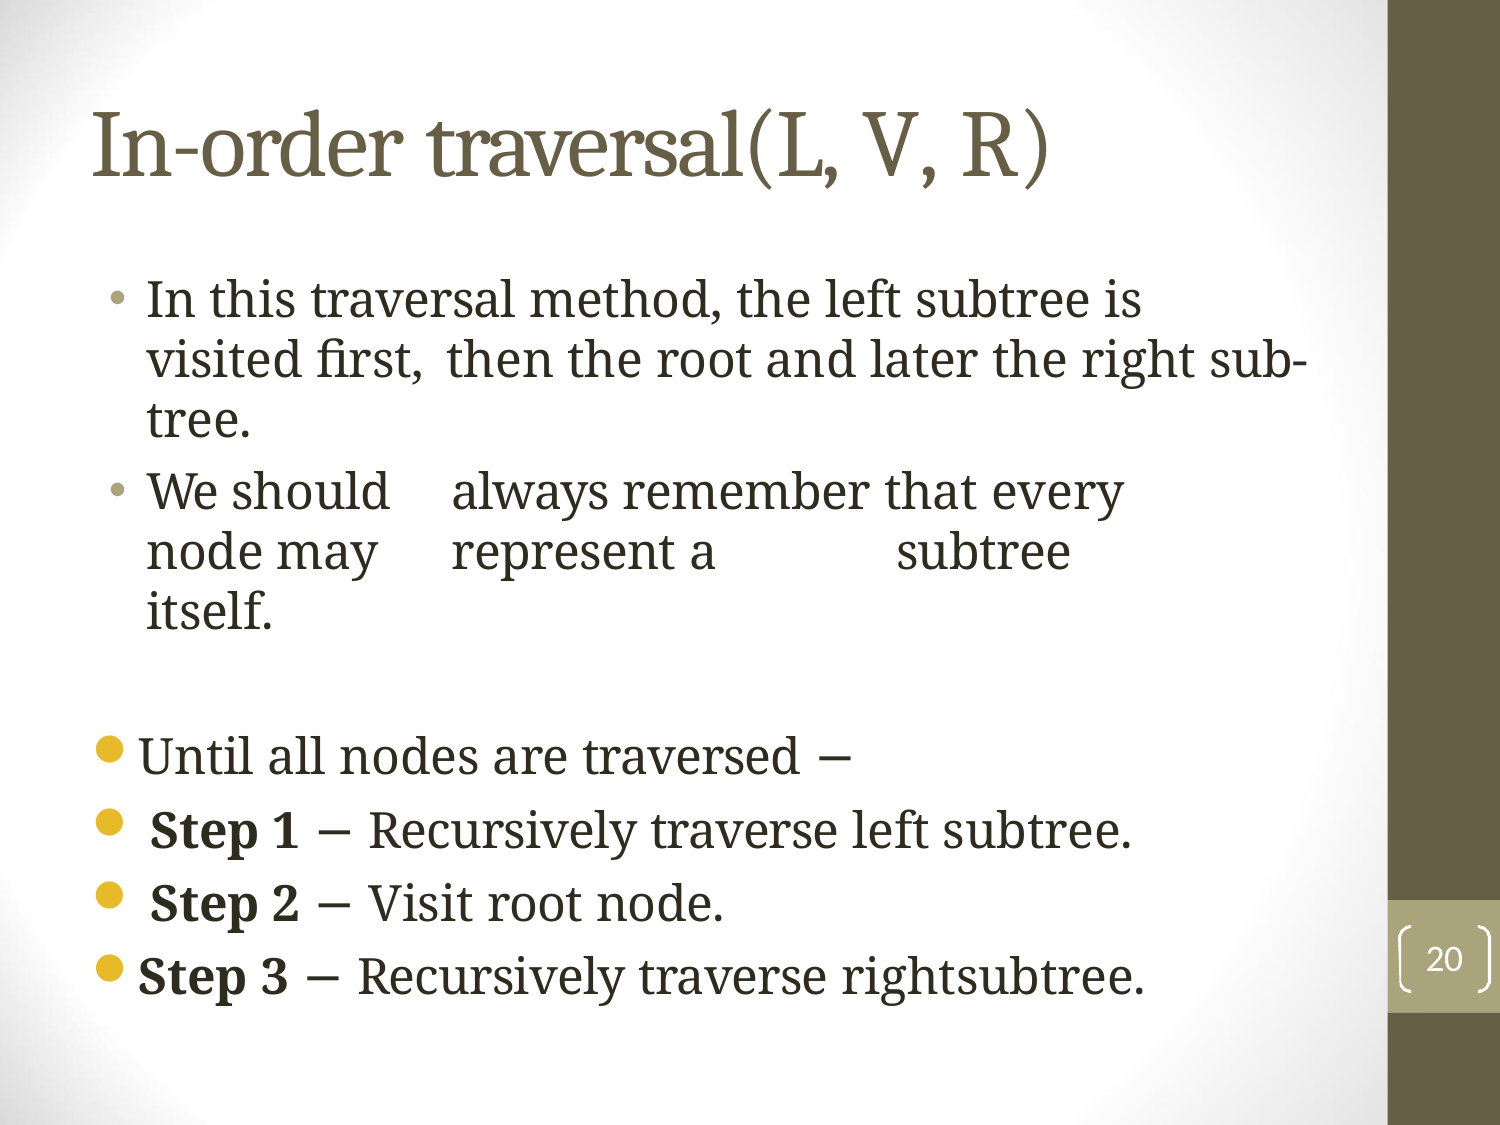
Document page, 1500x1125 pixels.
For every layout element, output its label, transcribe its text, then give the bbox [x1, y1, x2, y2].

title In-order traversal(L, V, R) [87, 78, 1413, 269]
picture [0, 0, 1387, 1125]
text_box [1477, 925, 1492, 993]
text_box [1398, 925, 1412, 993]
slide_number 20 [1409, 941, 1482, 1125]
text_box In this traversal method, the left subtree is visited first, then the root and later the right sub-tree. We should always remember that every node may represent a subtree itself. Until all nodes are traversed − Step 1 − Recursively traverse left subtree. Step 2 − Visit root node. Step 3 − Recursively traverse rightsubtree. [89, 265, 1311, 1004]
